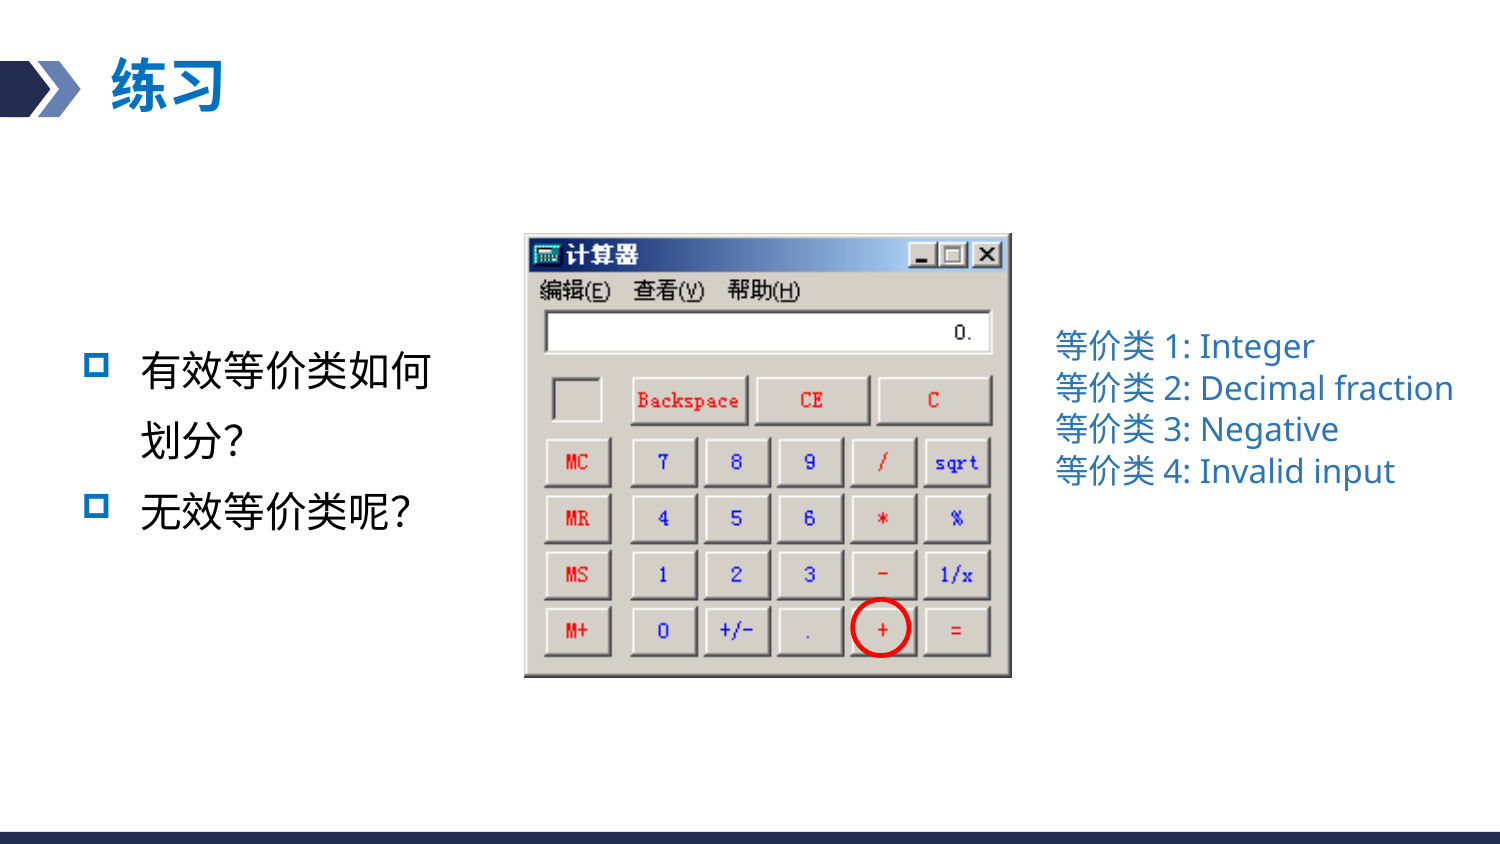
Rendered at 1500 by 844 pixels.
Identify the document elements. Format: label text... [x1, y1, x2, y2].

text_box 等价类1: Integer 等价类2: Decimal fraction 等价类3: Negative 等价类4: Invalid input [1055, 324, 1500, 491]
text_box 有效等价类如何划分？ 无效等价类呢？ [66, 317, 481, 543]
title 练习 [95, 46, 1303, 132]
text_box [524, 233, 1013, 678]
